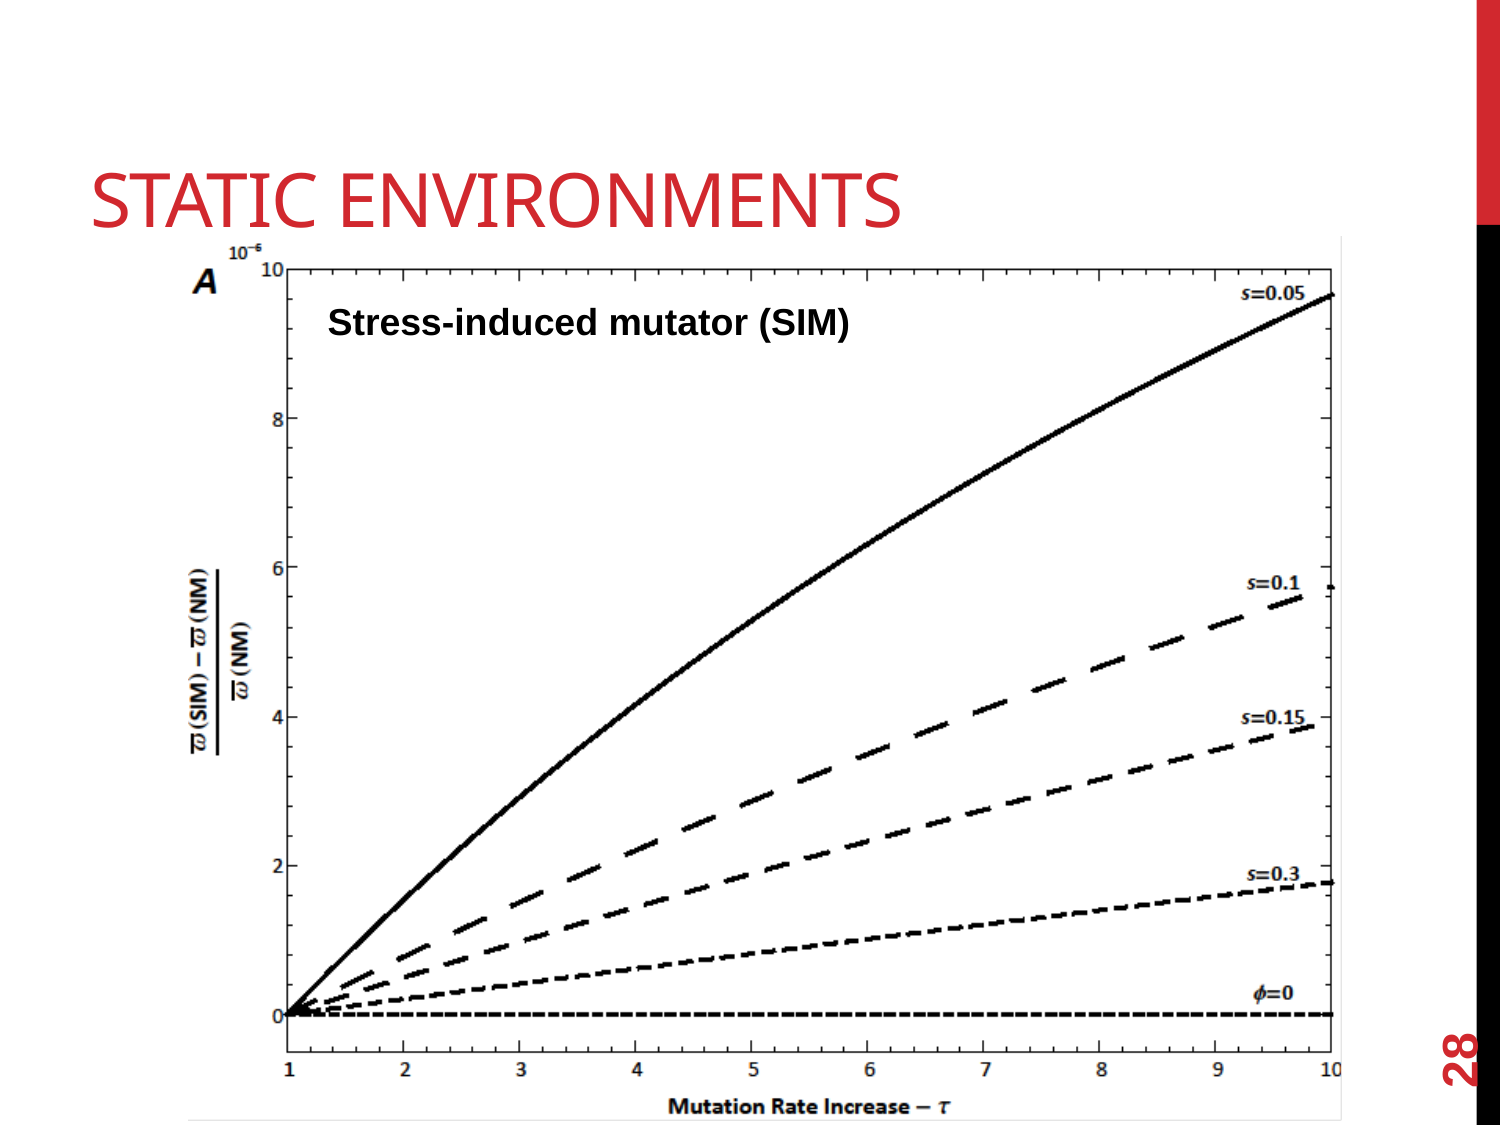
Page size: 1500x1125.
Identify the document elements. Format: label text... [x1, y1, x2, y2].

picture [188, 235, 1343, 1123]
slide_number 28 [1427, 887, 1488, 1104]
title Static environments [75, 25, 1025, 250]
